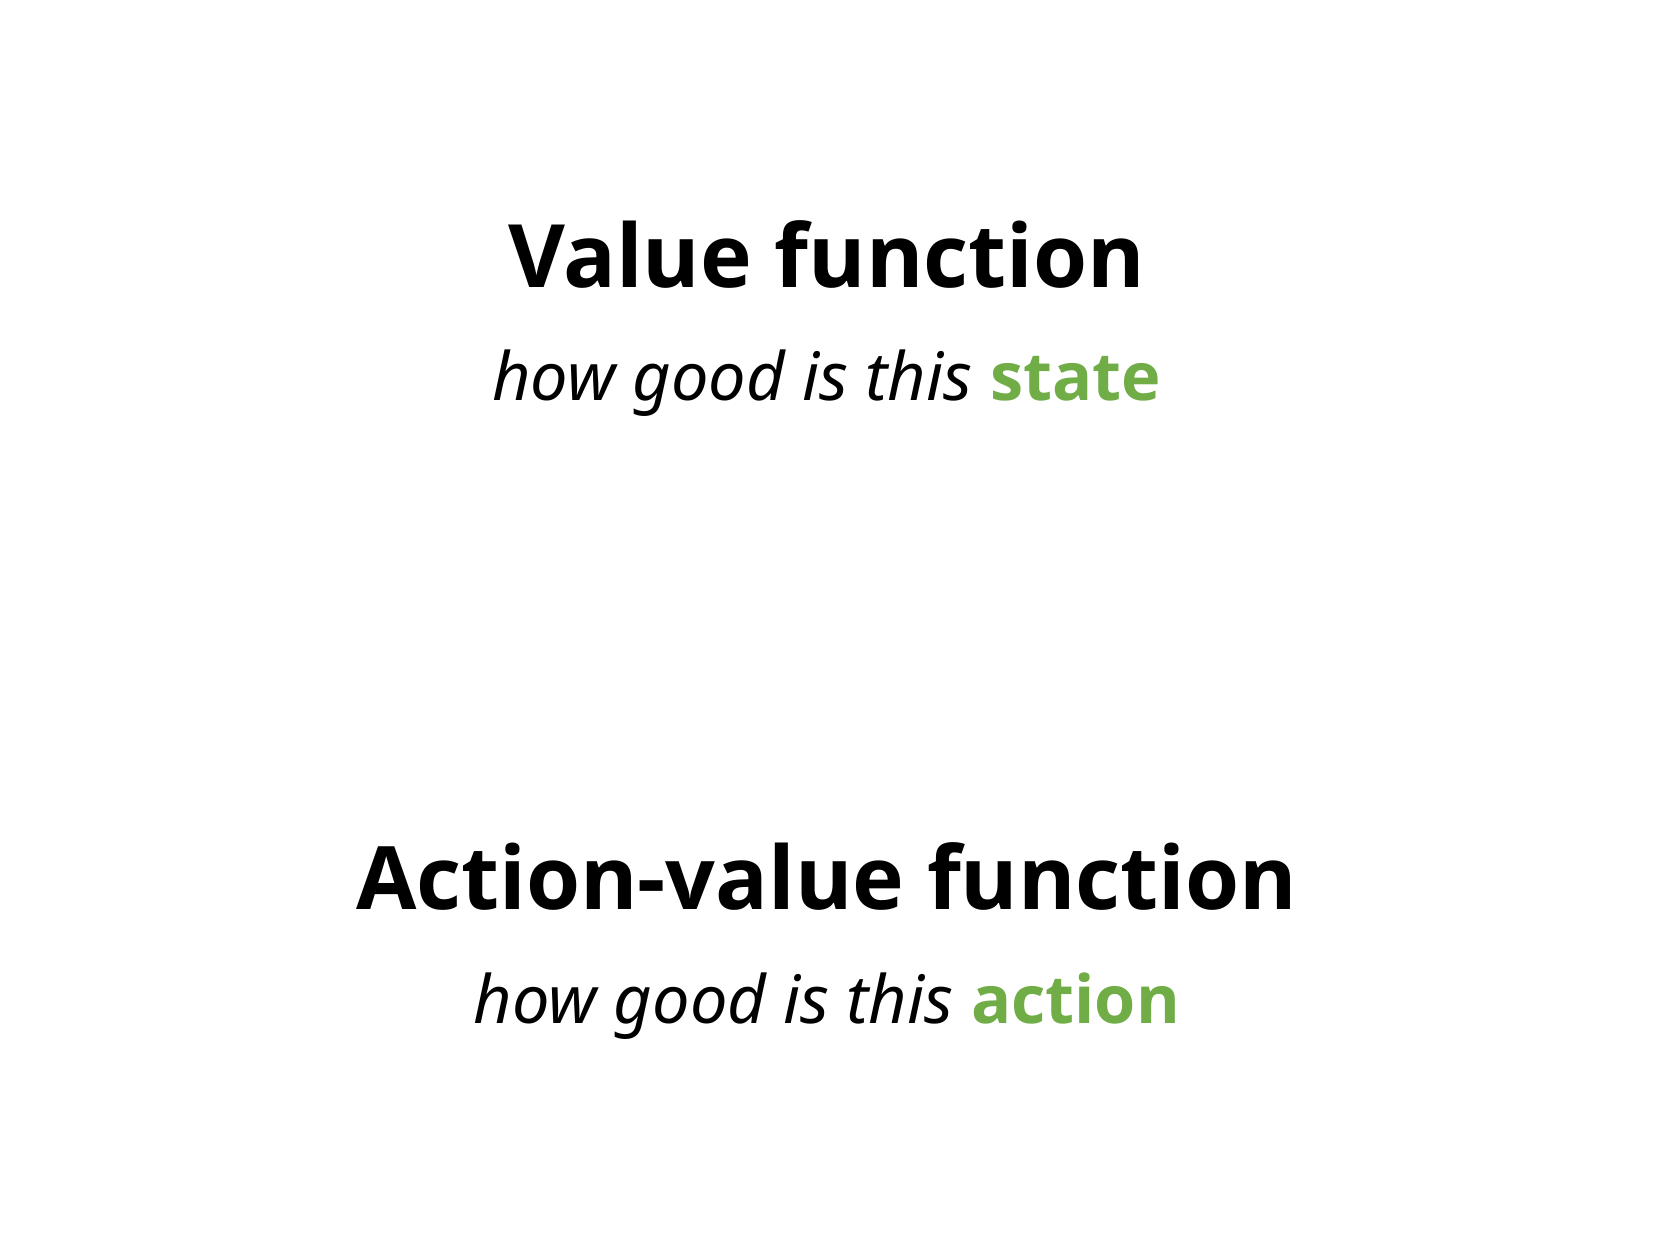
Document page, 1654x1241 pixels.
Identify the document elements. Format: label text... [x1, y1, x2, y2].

list Value function how good is this state Action-value function how good is this action [82, 65, 1571, 1235]
